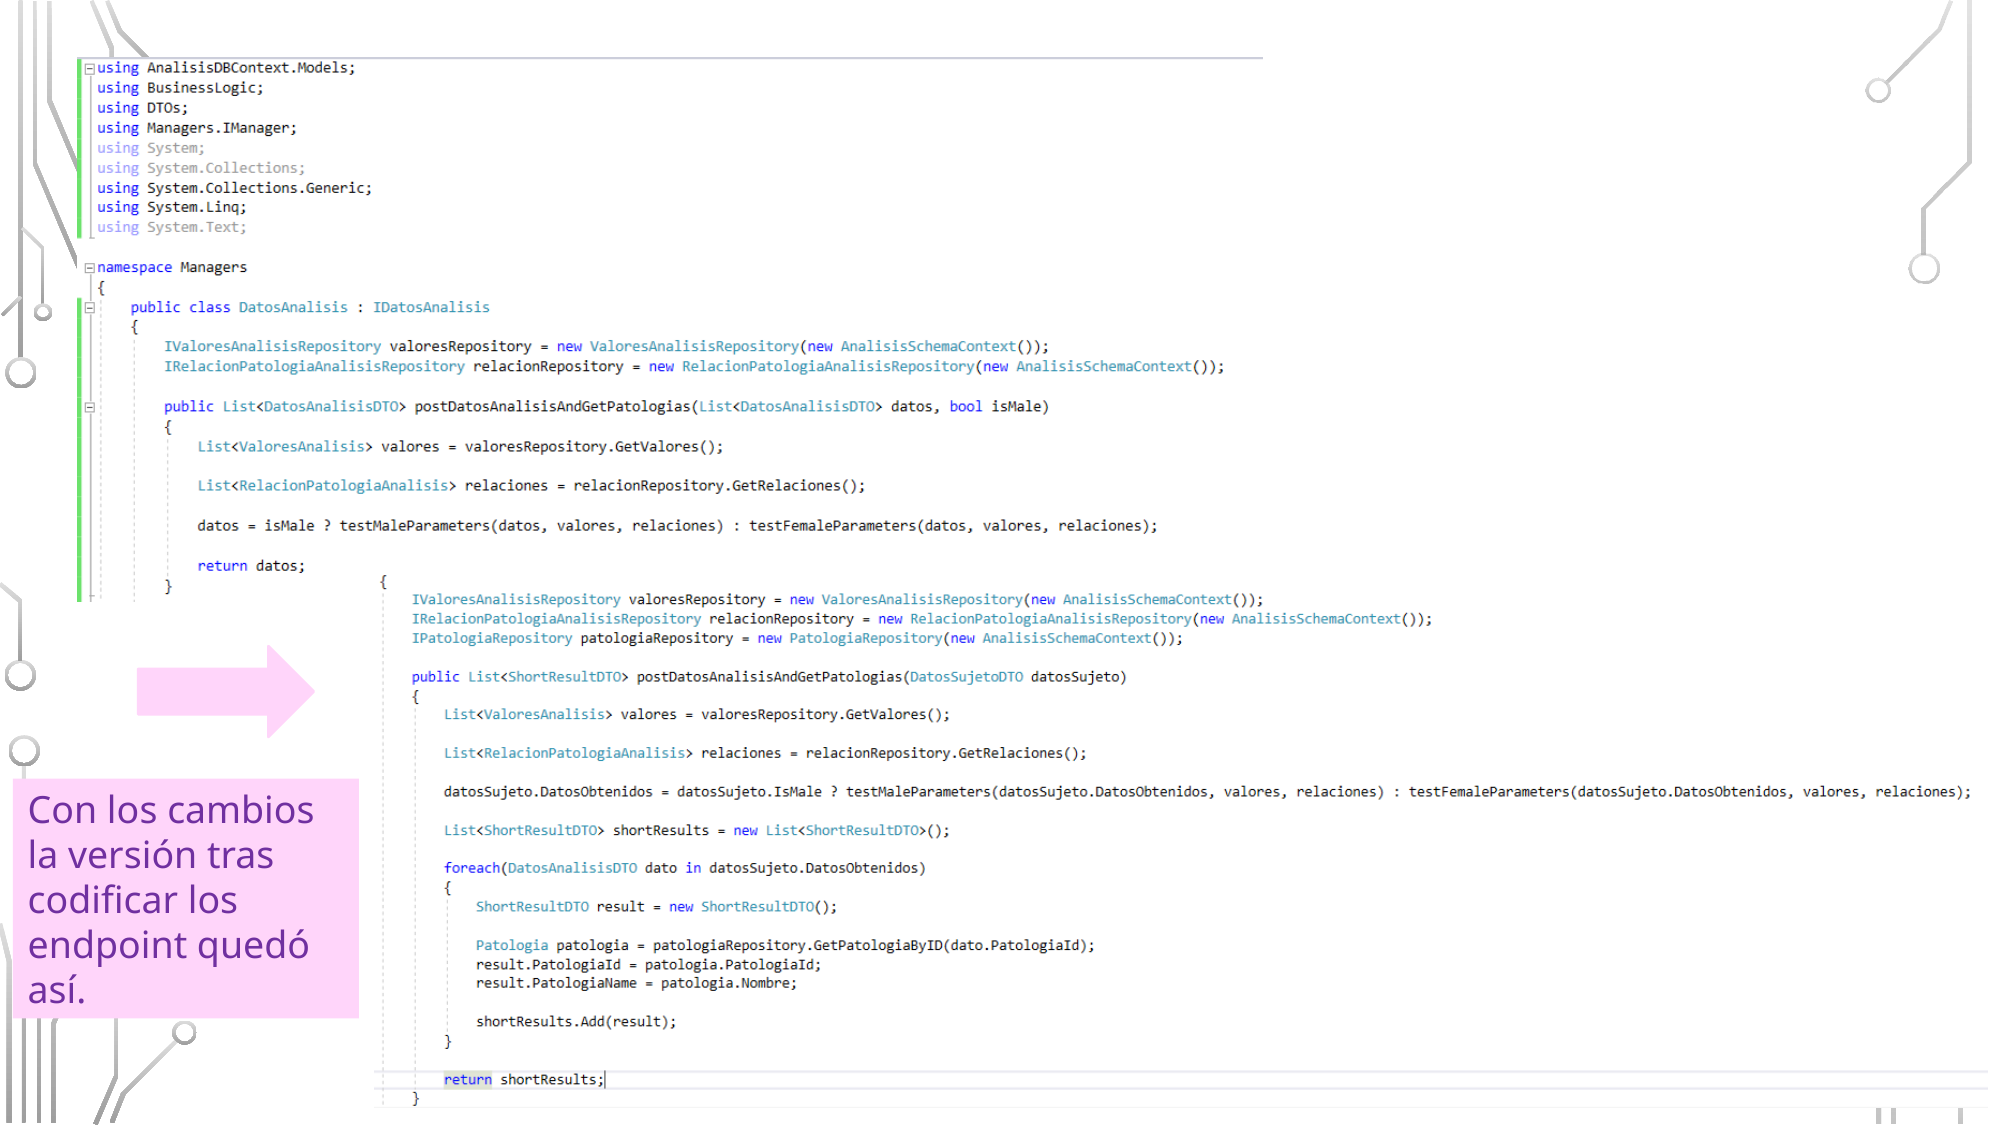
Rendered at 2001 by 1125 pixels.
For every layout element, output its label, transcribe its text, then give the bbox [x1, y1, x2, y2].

text_box Con los cambios la versión tras codificar los endpoint quedó así. [12, 778, 359, 1019]
picture [76, 56, 1988, 1108]
text_box [136, 644, 315, 739]
